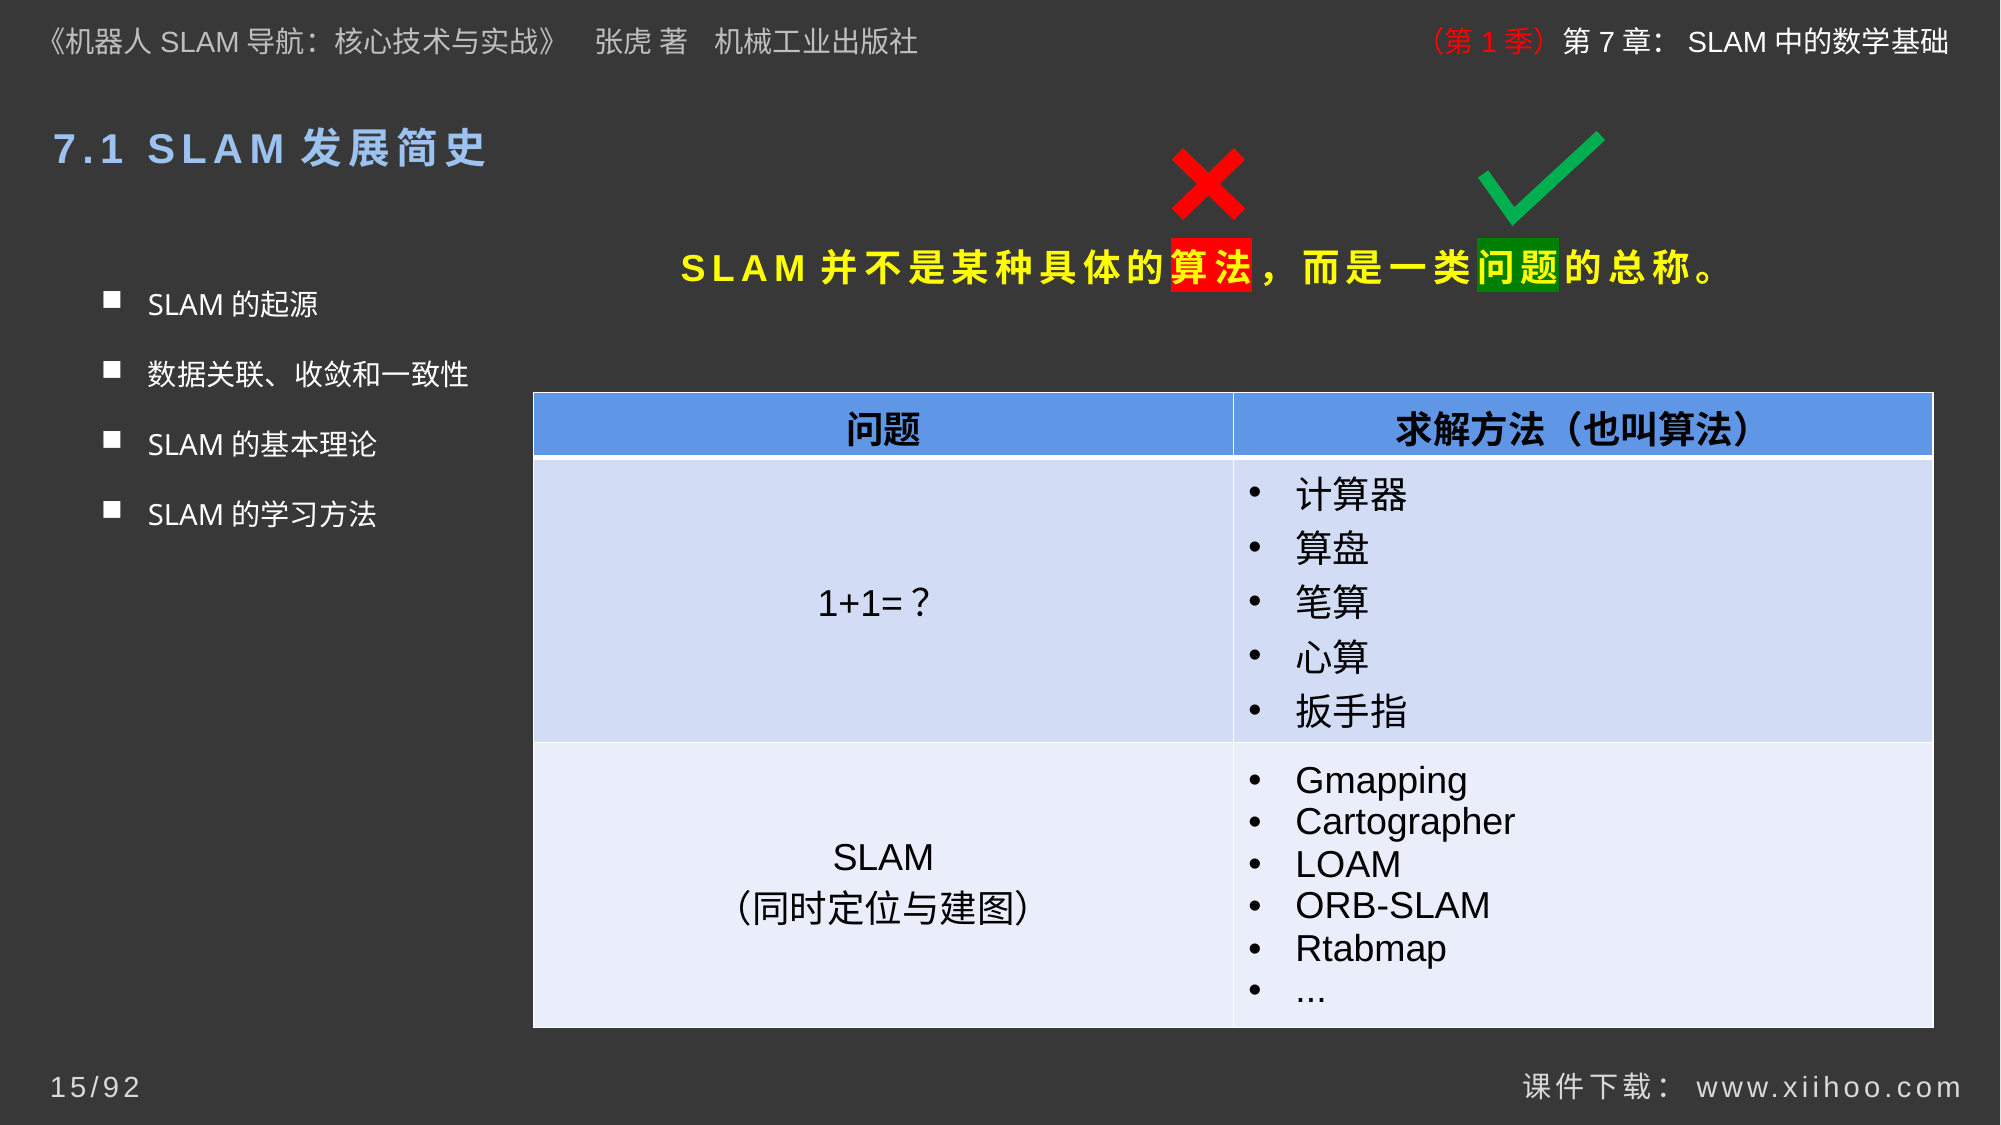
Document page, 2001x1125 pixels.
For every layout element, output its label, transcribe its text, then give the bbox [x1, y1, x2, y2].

table_cell 计算器 算盘 笔算 心算 扳手指 ... [1234, 460, 1932, 742]
table_header 问题 [534, 393, 1233, 455]
text_box [1482, 134, 1602, 219]
table_header 求解方法（也叫算法） [1234, 393, 1932, 455]
text_box SLAM并不是某种具体的算法，而是一类问题的总称。 [651, 226, 1763, 297]
title 7.1 SLAM发展简史 [38, 98, 620, 180]
picture [0, 0, 2001, 1125]
text_box [1170, 146, 1247, 222]
text_box 《机器人SLAM导航：核心技术与实战》 张虎 著 机械工业出版社 [16, 16, 940, 66]
table_cell Gmapping Cartographer LOAM ORB-SLAM Rtabmap ... [1234, 743, 1932, 1027]
table_cell SLAM （同时定位与建图） [534, 743, 1233, 1027]
text_box （第1季）第7章：SLAM中的数学基础 [1075, 16, 1965, 66]
text_box SLAM的起源 数据关联、收敛和一致性 SLAM的基本理论 SLAM的学习方法 [86, 243, 501, 539]
text_box 15/92 [34, 1060, 187, 1111]
text_box 课件下载：www.xiihoo.com [1493, 1057, 1991, 1114]
table_cell 1+1=？ [534, 460, 1233, 742]
